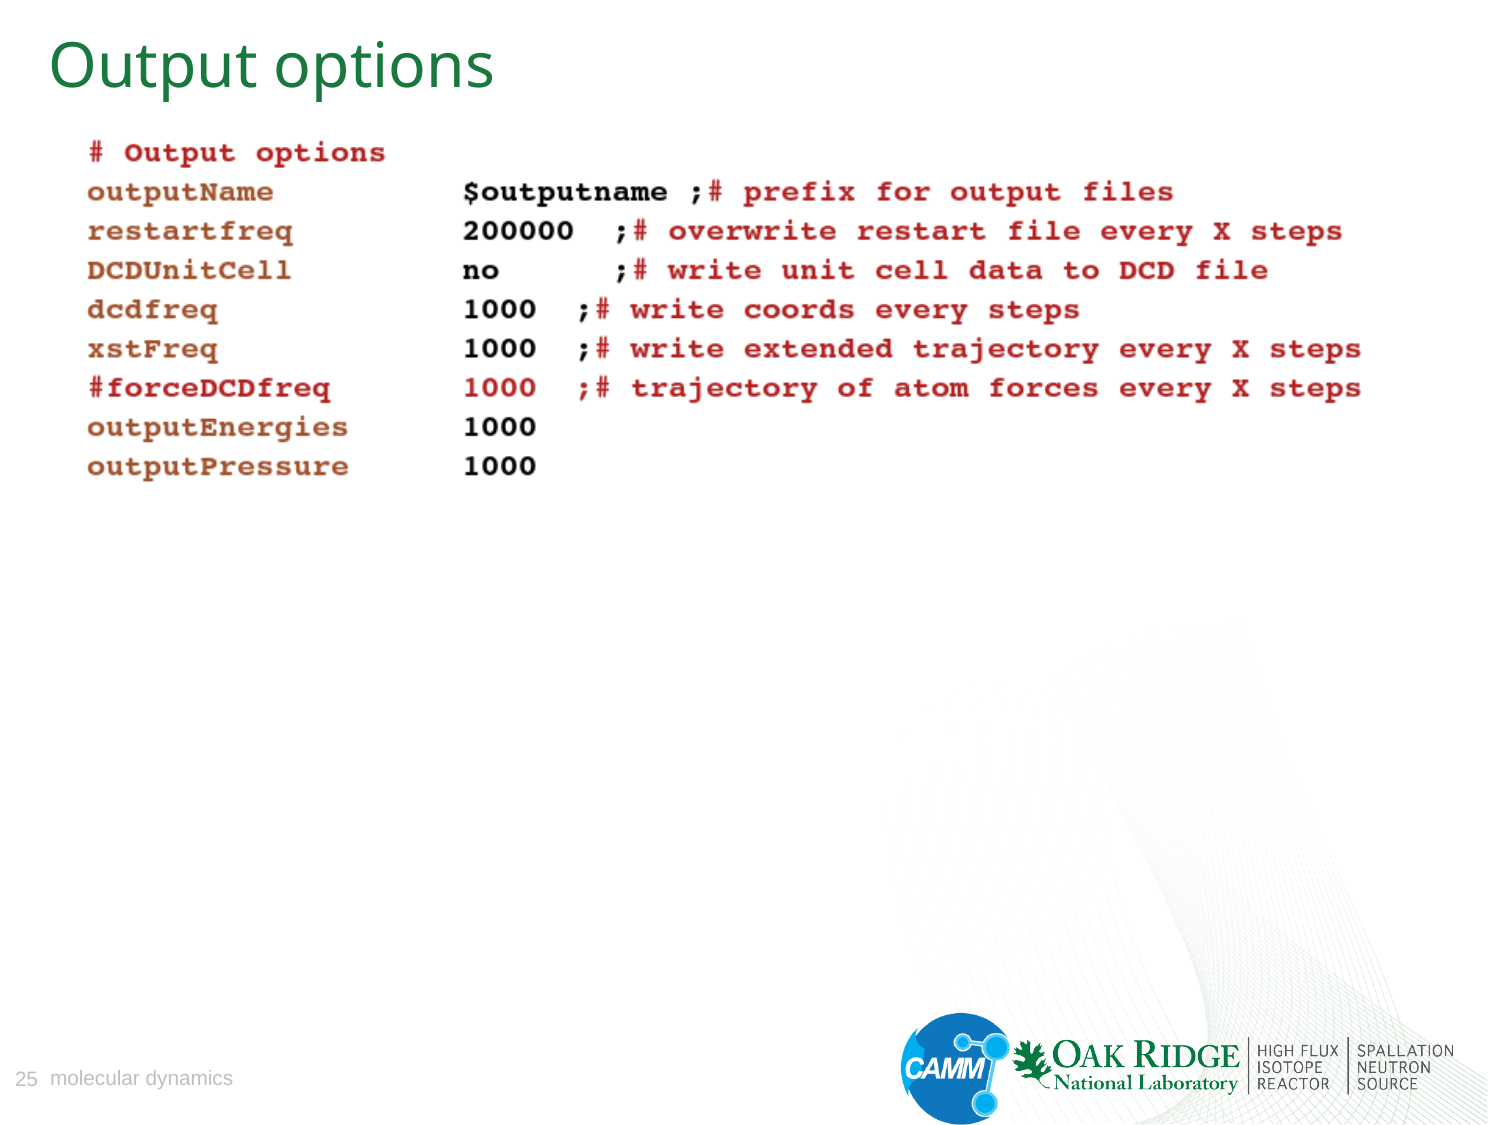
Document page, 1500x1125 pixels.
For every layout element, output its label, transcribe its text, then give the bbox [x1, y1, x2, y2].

picture [0, 0, 1488, 1125]
title Output options [33, 28, 1451, 109]
